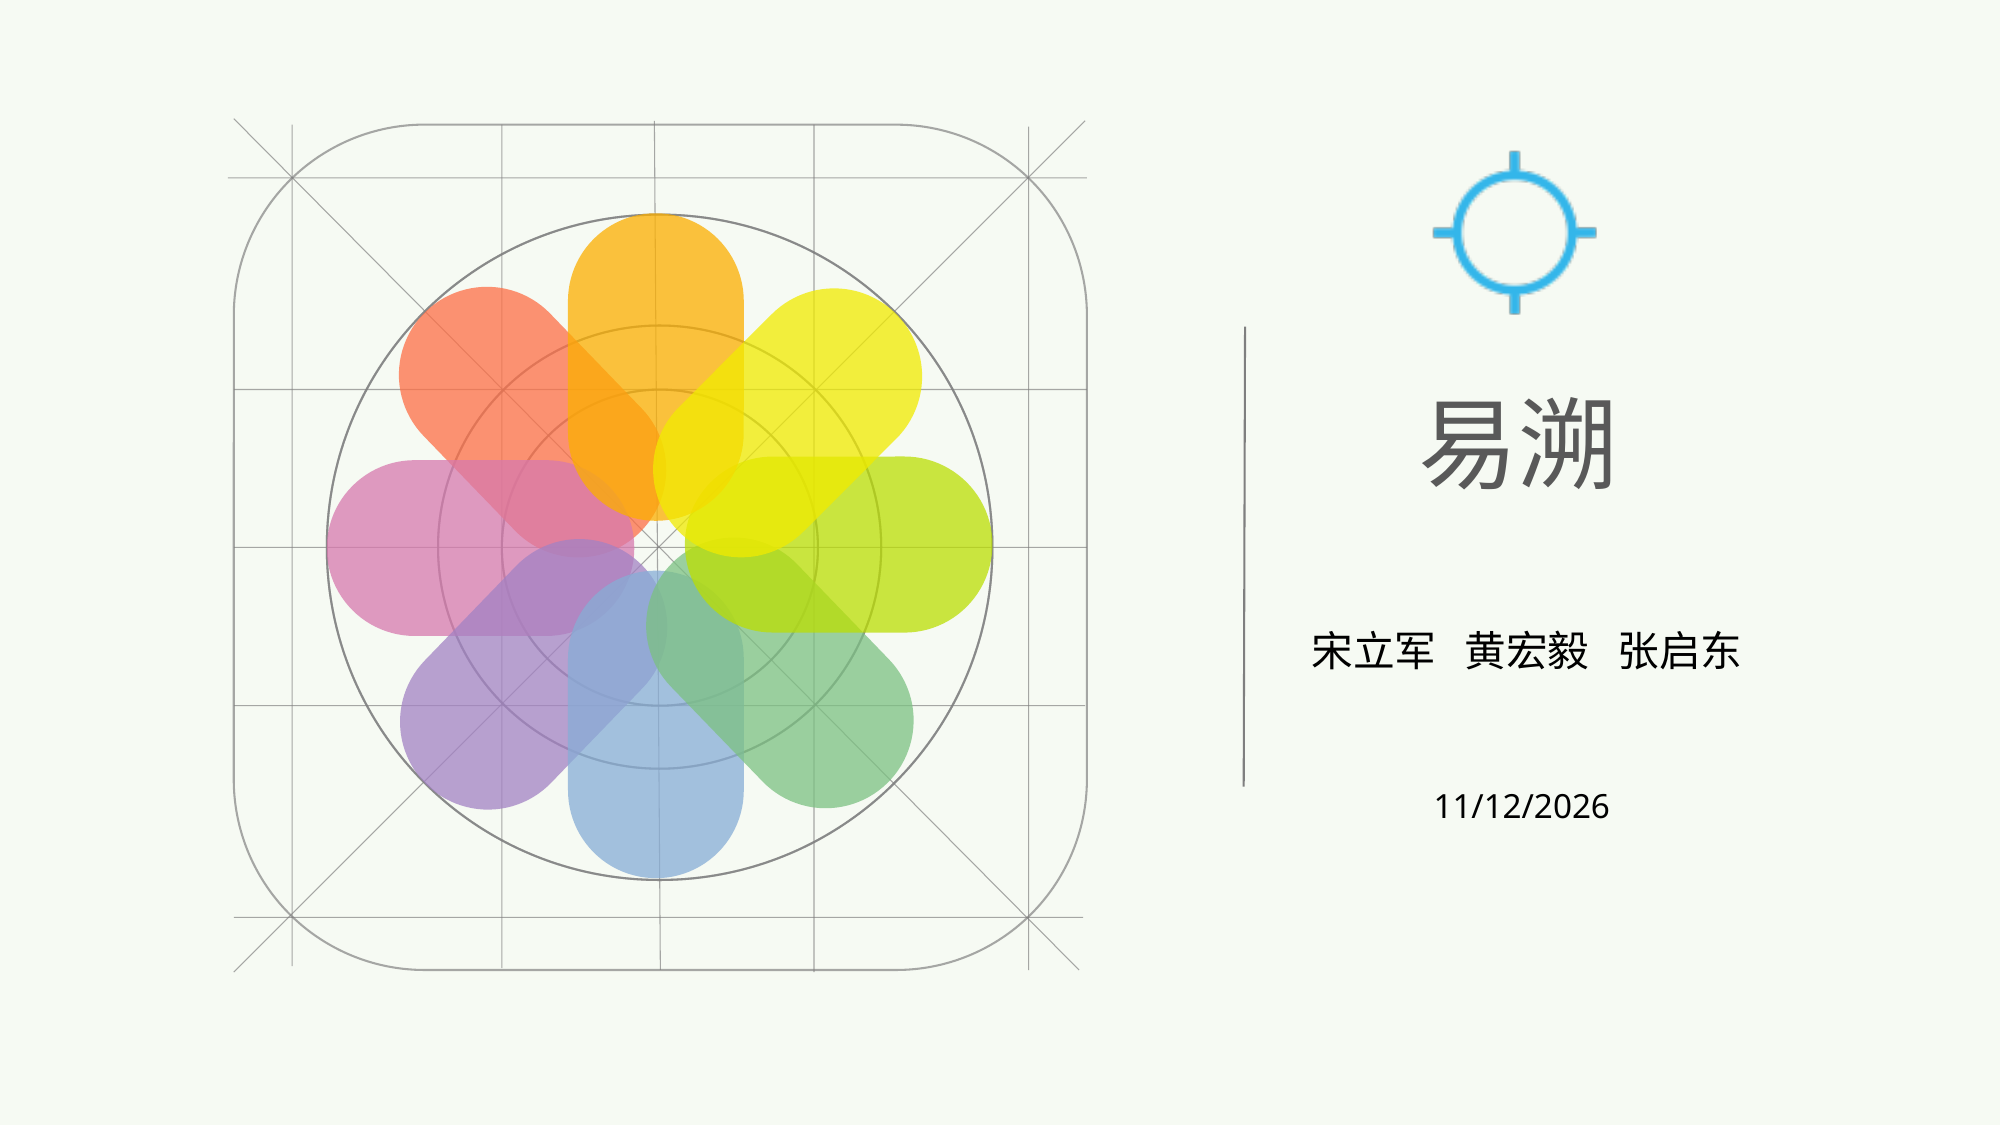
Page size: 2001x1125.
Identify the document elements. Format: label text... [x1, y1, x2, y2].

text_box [506, 556, 649, 704]
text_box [665, 556, 809, 704]
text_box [233, 711, 500, 973]
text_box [506, 398, 649, 546]
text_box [233, 120, 653, 389]
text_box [654, 120, 661, 388]
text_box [818, 397, 1086, 547]
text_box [233, 396, 497, 547]
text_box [654, 713, 661, 971]
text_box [654, 398, 661, 546]
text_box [233, 554, 497, 705]
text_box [818, 711, 1086, 973]
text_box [654, 556, 661, 704]
text_box [1418, 778, 1671, 835]
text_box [665, 713, 809, 973]
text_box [661, 120, 1086, 389]
text_box 宋立军 黄宏毅 张启东 [1296, 623, 1782, 684]
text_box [818, 555, 1086, 705]
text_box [665, 398, 809, 546]
picture [1423, 142, 1607, 325]
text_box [503, 713, 649, 973]
text_box 易溯 [1403, 388, 1854, 511]
